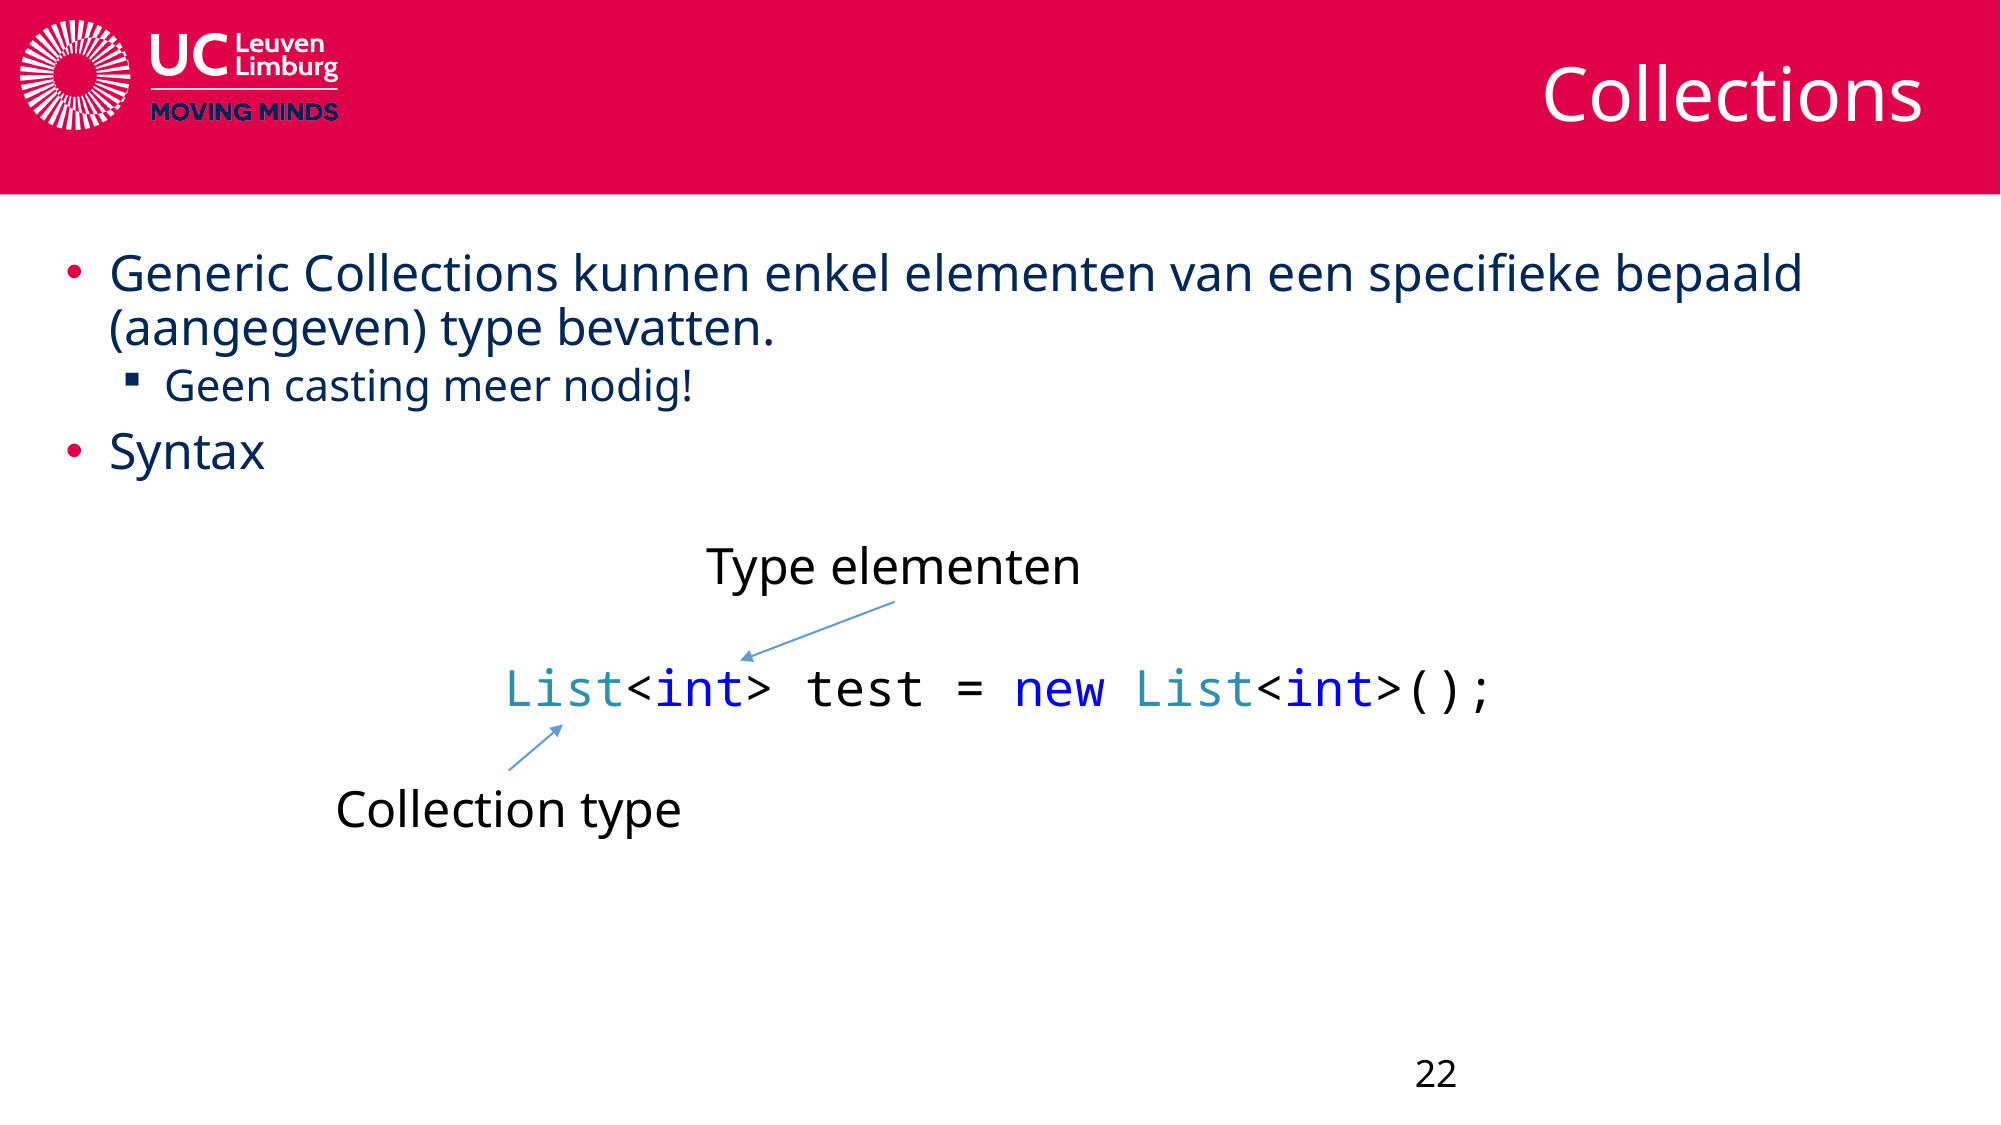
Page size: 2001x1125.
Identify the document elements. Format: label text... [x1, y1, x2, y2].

text_box Collection type [320, 770, 698, 846]
slide_number 22 [1400, 1042, 1750, 1103]
title Collections [358, 0, 1940, 195]
picture [20, 20, 338, 130]
list Generic Collections kunnen enkel elementen van een specifieke bepaald (aangegeven) type bevatten. Geen casting meer nodig! Syntax [50, 240, 1940, 1078]
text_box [740, 602, 895, 661]
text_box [508, 724, 563, 771]
text_box Type elementen [691, 527, 1098, 602]
text_box List<int> test = new List<int>(); [490, 648, 1510, 724]
